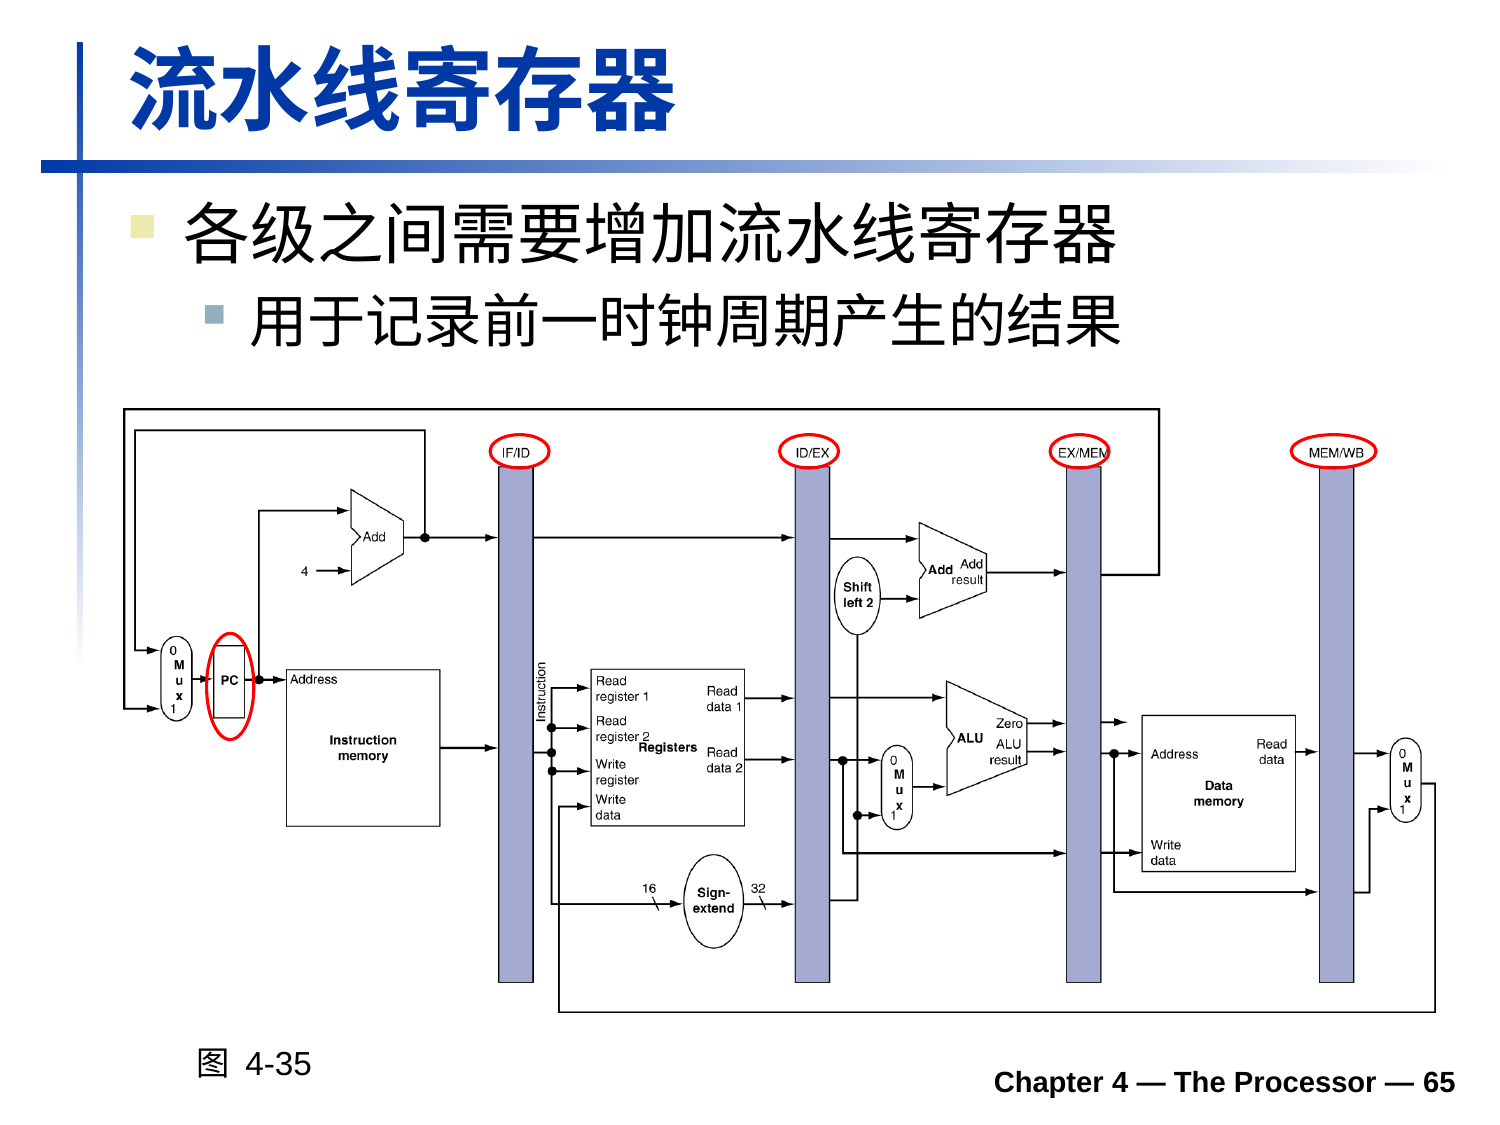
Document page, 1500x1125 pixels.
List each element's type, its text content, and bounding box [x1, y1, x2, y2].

text_box 图 4-35 [181, 1034, 407, 1090]
list 各级之间需要增加流水线寄存器 用于记录前一时钟周期产生的结果 [112, 184, 1483, 399]
picture [123, 408, 1436, 1013]
title 流水线寄存器 [112, 23, 1468, 149]
footer Chapter 4 — The Processor — 65 [277, 1046, 1471, 1106]
